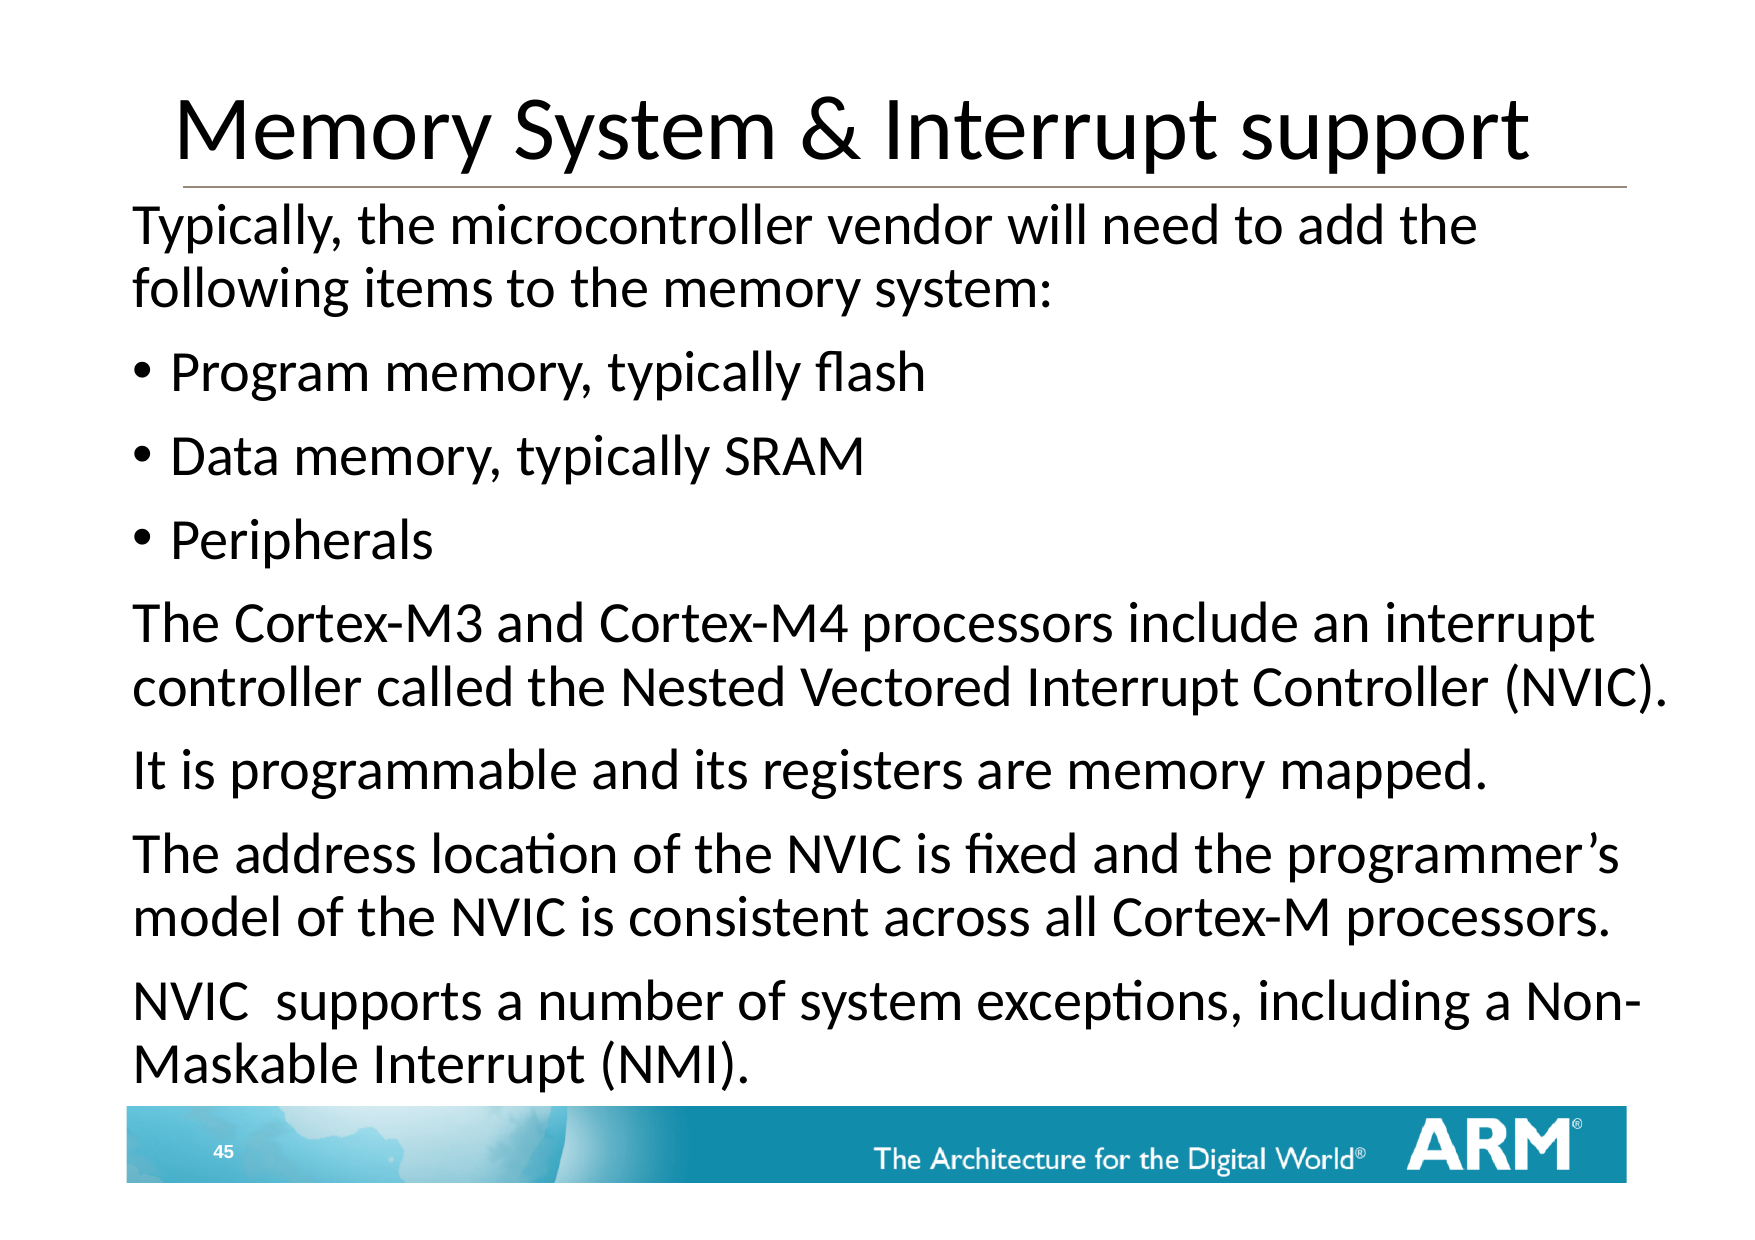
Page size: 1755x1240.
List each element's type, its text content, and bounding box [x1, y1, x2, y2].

title Memory System & Interrupt support [173, 80, 1581, 172]
slide_number 45 [198, 1139, 287, 1187]
picture [126, 1106, 1627, 1183]
list Typically, the microcontroller vendor will need to add the following items to the memory system: Program memory, typically flash Data memory, typically SRAM Peripherals The Cortex-M3 and Cortex-M4 processors include an interrupt controller called the Nested Vectored Interrupt Controller (NVIC). It is programmable and its registers are memory mapped. The address location of the NVIC is fixed and the programmer’s model of the NVIC is consistent across all Cortex-M processors. NVIC supports a number of system exceptions, including a Non-Maskable Interrupt (NMI). [132, 194, 1707, 469]
